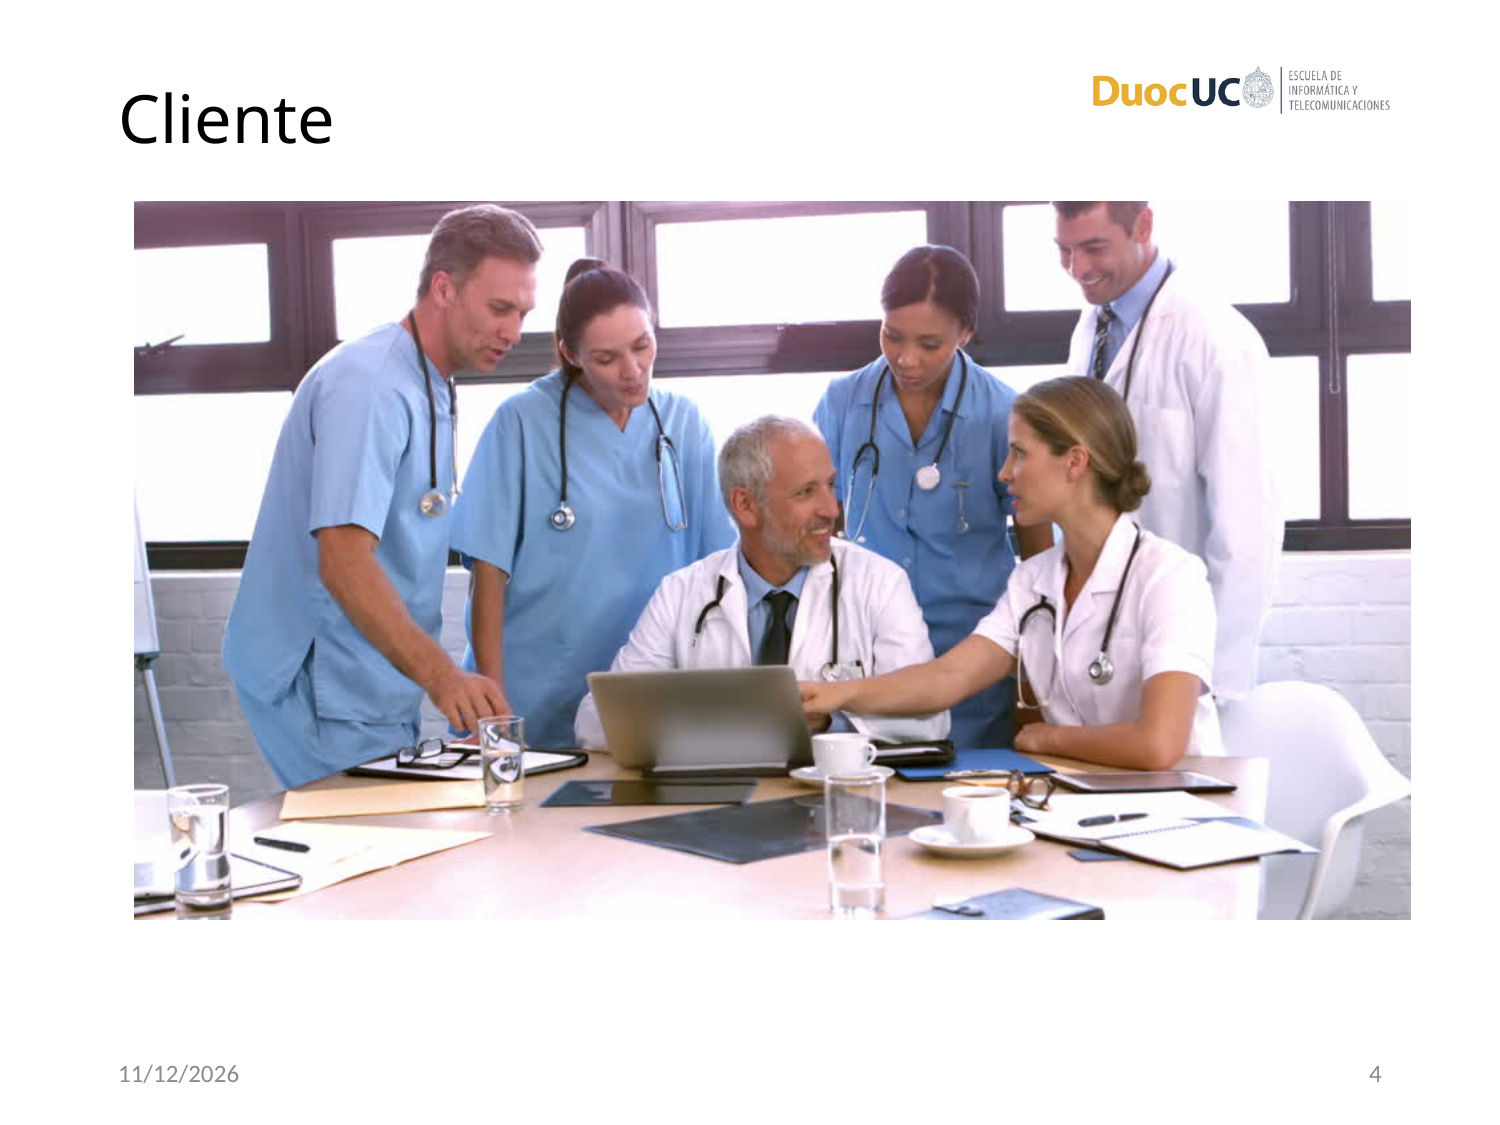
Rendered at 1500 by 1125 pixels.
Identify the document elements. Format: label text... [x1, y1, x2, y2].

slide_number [103, 1042, 441, 1103]
slide_number 4 [1059, 1042, 1397, 1103]
picture [134, 201, 1411, 920]
title Cliente [103, 59, 959, 185]
picture [1085, 59, 1397, 118]
